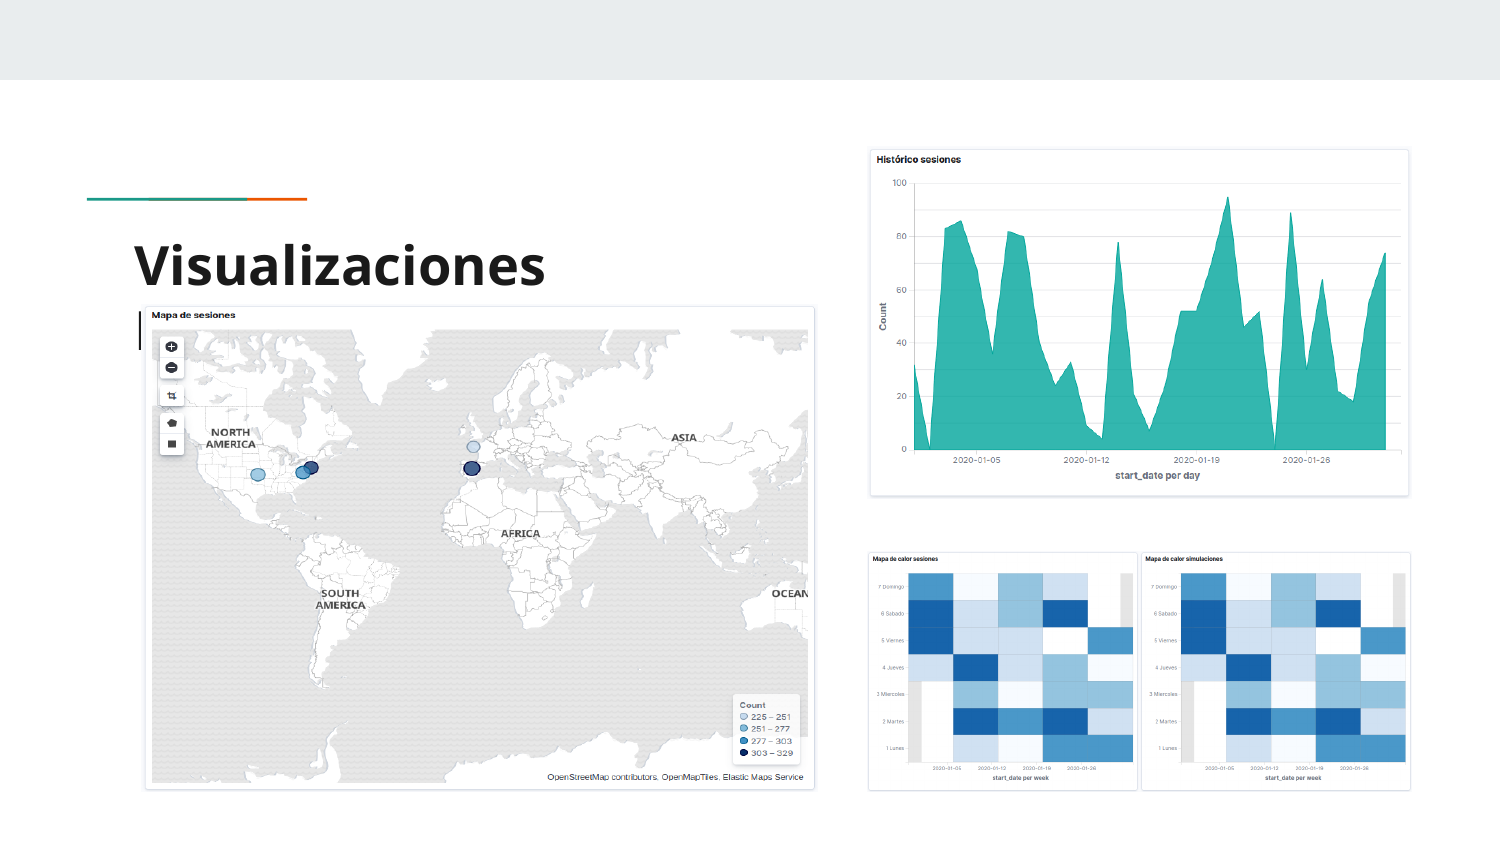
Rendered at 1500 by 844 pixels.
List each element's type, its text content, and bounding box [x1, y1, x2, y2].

picture [867, 550, 1412, 792]
title Visualizaciones Kibana [119, 216, 750, 305]
picture [867, 146, 1412, 499]
picture [140, 303, 818, 792]
